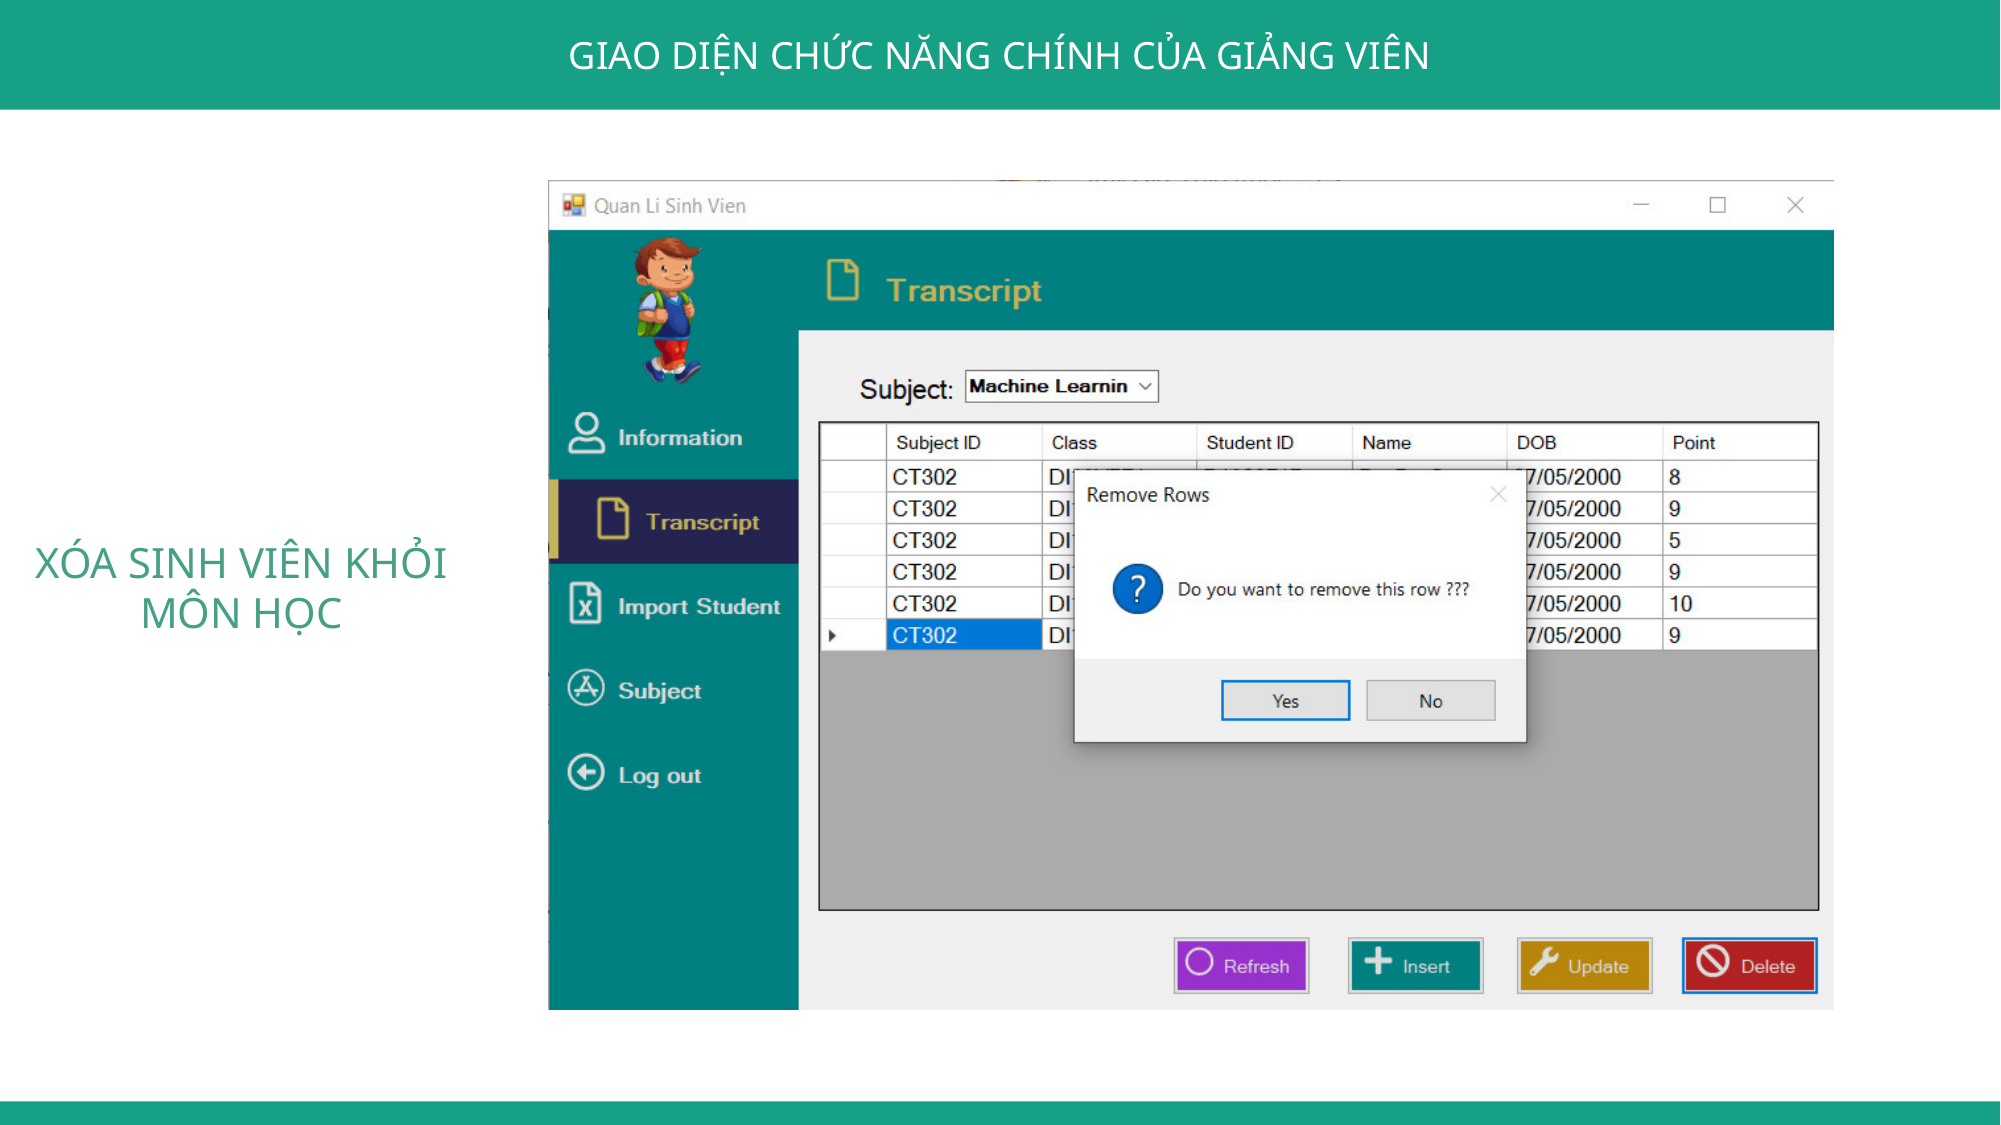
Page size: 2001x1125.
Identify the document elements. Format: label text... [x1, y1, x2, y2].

text_box GIAO DIỆN CHỨC NĂNG CHÍNH CỦA GIẢNG VIÊN [0, 0, 2000, 111]
text_box [0, 1100, 2000, 1125]
picture [548, 180, 1834, 1011]
text_box XÓA SINH VIÊN KHỎI MÔN HỌC [0, 529, 483, 645]
